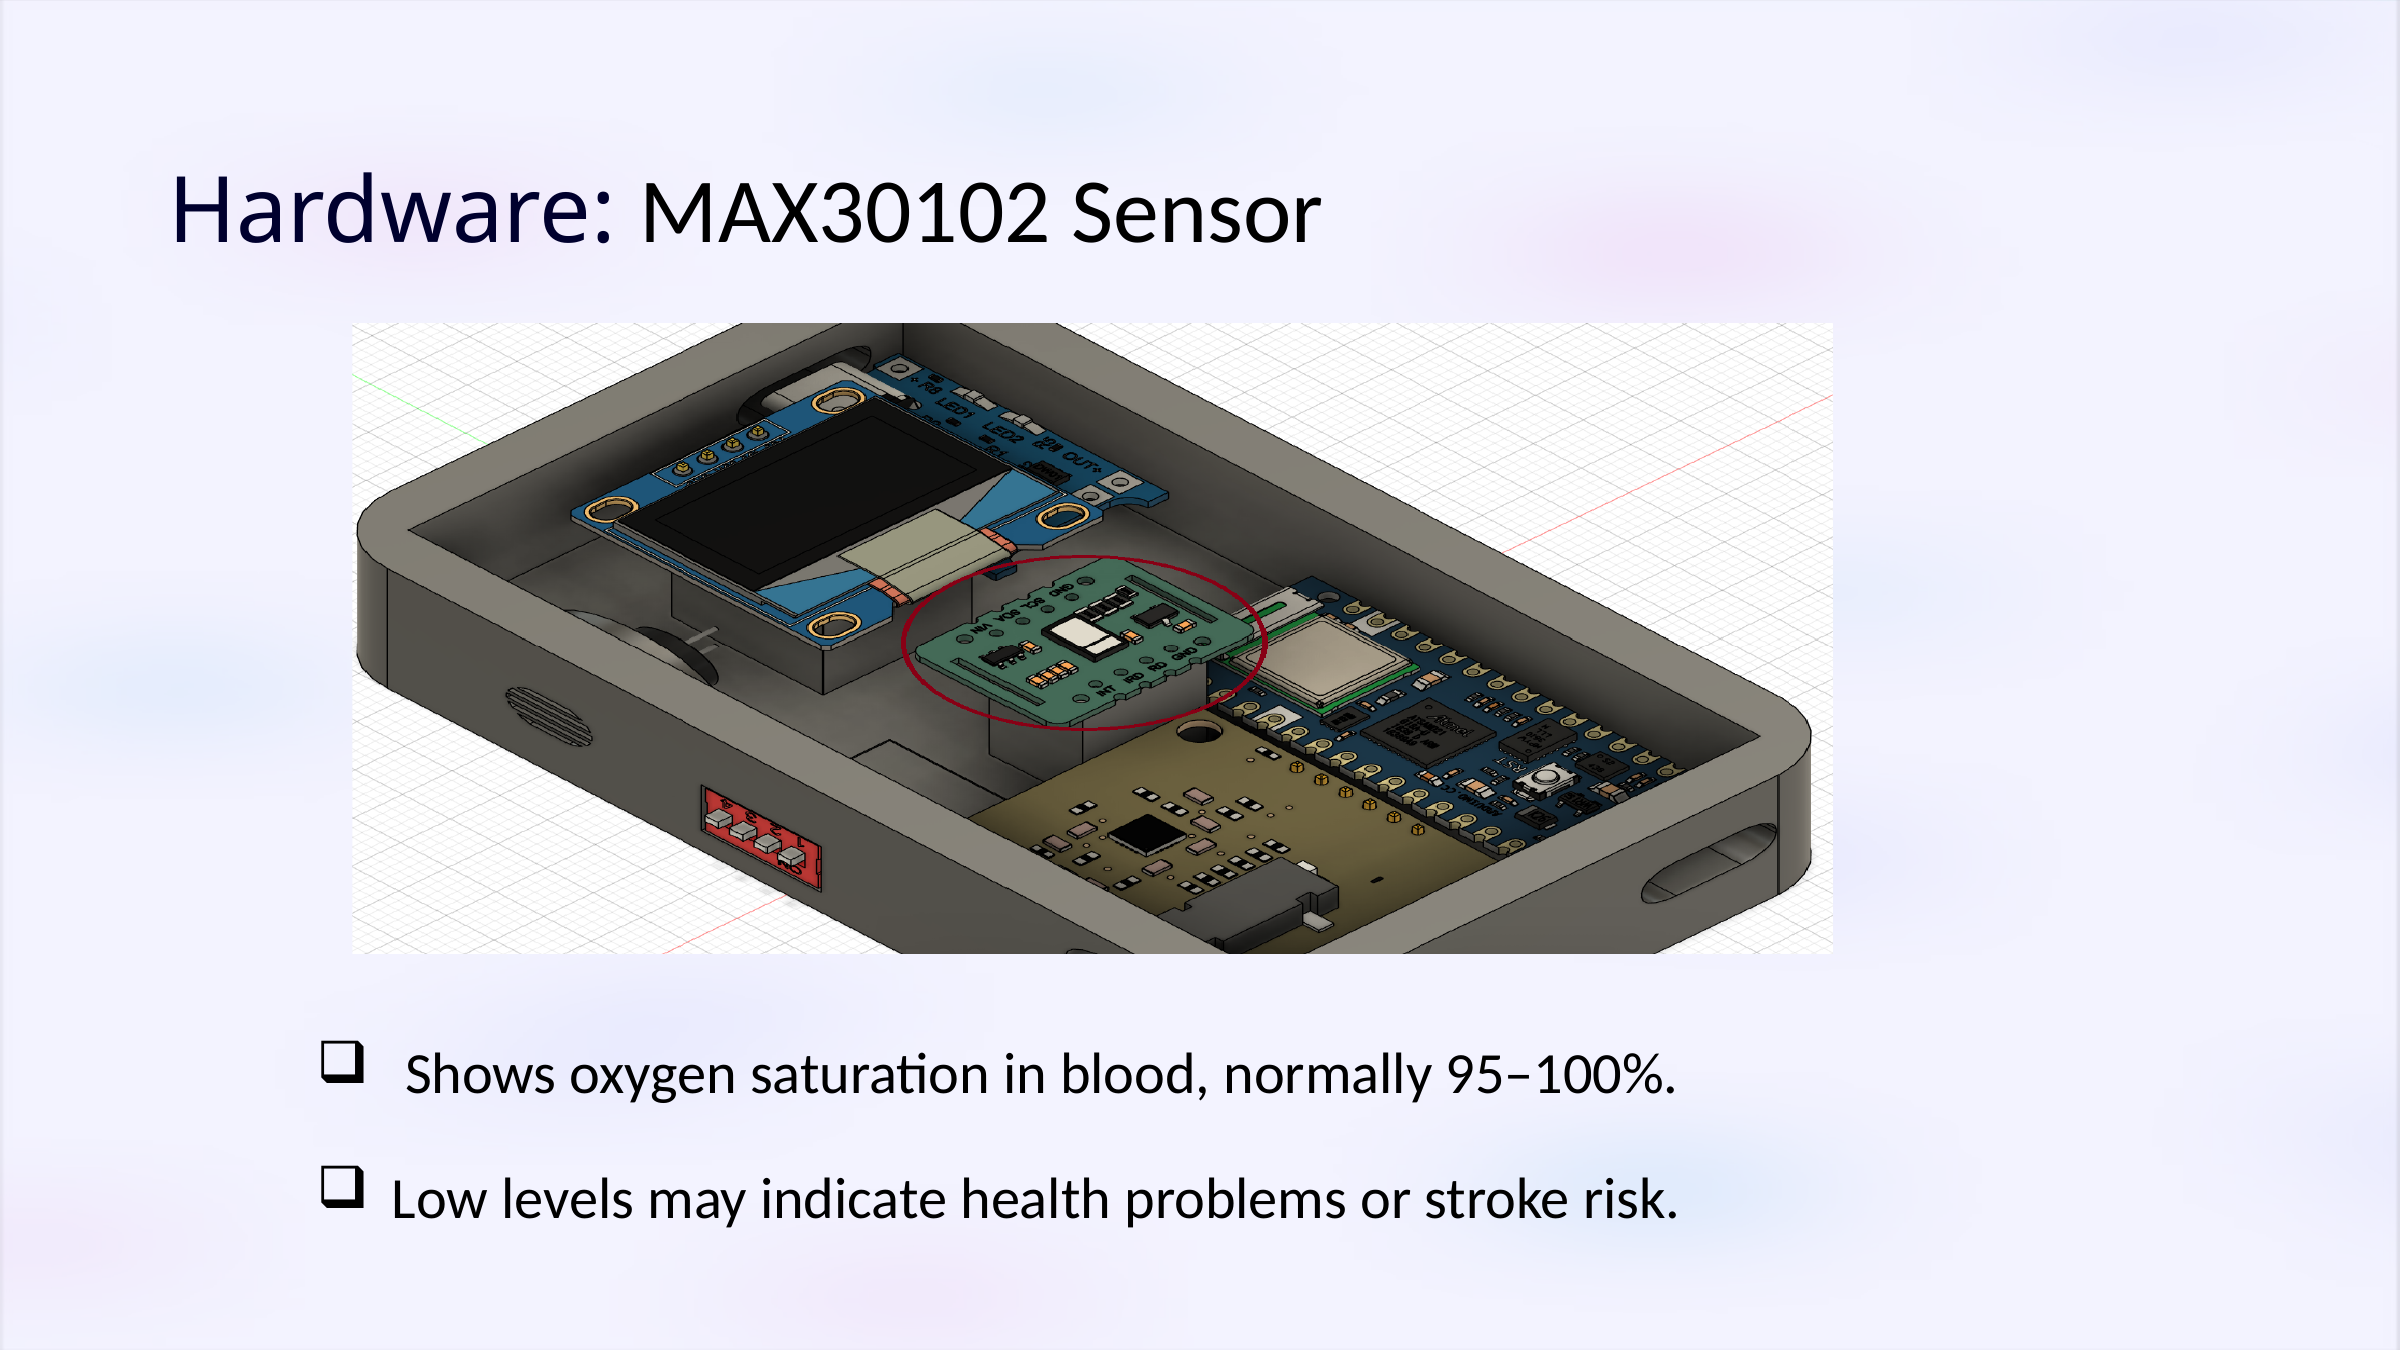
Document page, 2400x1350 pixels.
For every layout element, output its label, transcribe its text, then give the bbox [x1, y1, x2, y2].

text_box Shows oxygen saturation in blood, normally 95–100%. Low levels may indicate health problems or stroke risk. [316, 1042, 2272, 1248]
text_box Hardware: MAX30102 Sensor [168, 146, 1682, 262]
picture [352, 322, 1833, 954]
